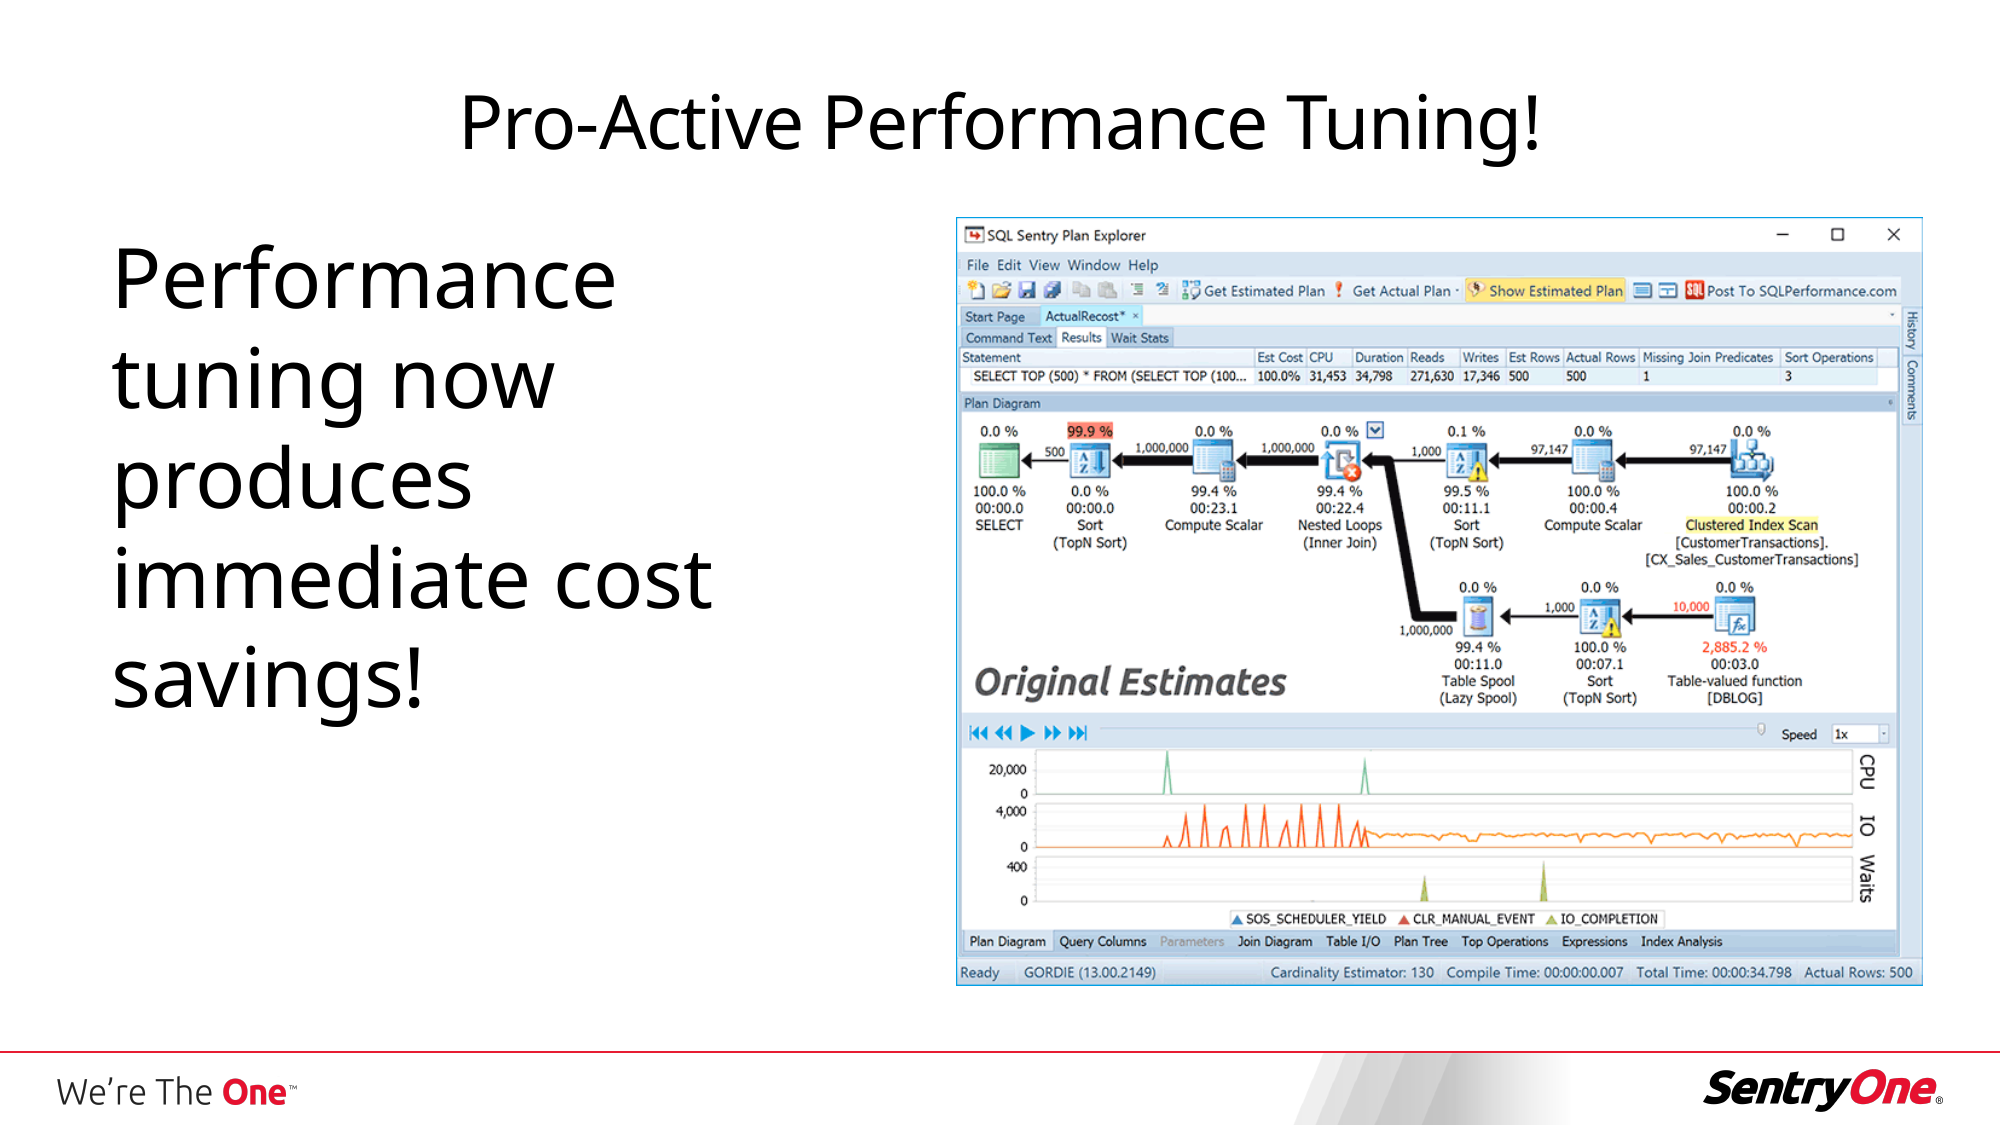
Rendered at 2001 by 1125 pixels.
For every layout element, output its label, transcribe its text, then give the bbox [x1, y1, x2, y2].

picture [958, 219, 1923, 984]
text_box Pro-Active Performance Tuning! [96, 74, 1904, 165]
picture [1703, 1069, 1943, 1112]
text_box Performance tuning now produces immediate cost savings! [96, 217, 907, 732]
picture [57, 1076, 297, 1105]
picture [498, 1053, 1464, 1125]
text_box List of Action Groups [1472, 1053, 1478, 1125]
picture [498, 946, 1647, 1051]
